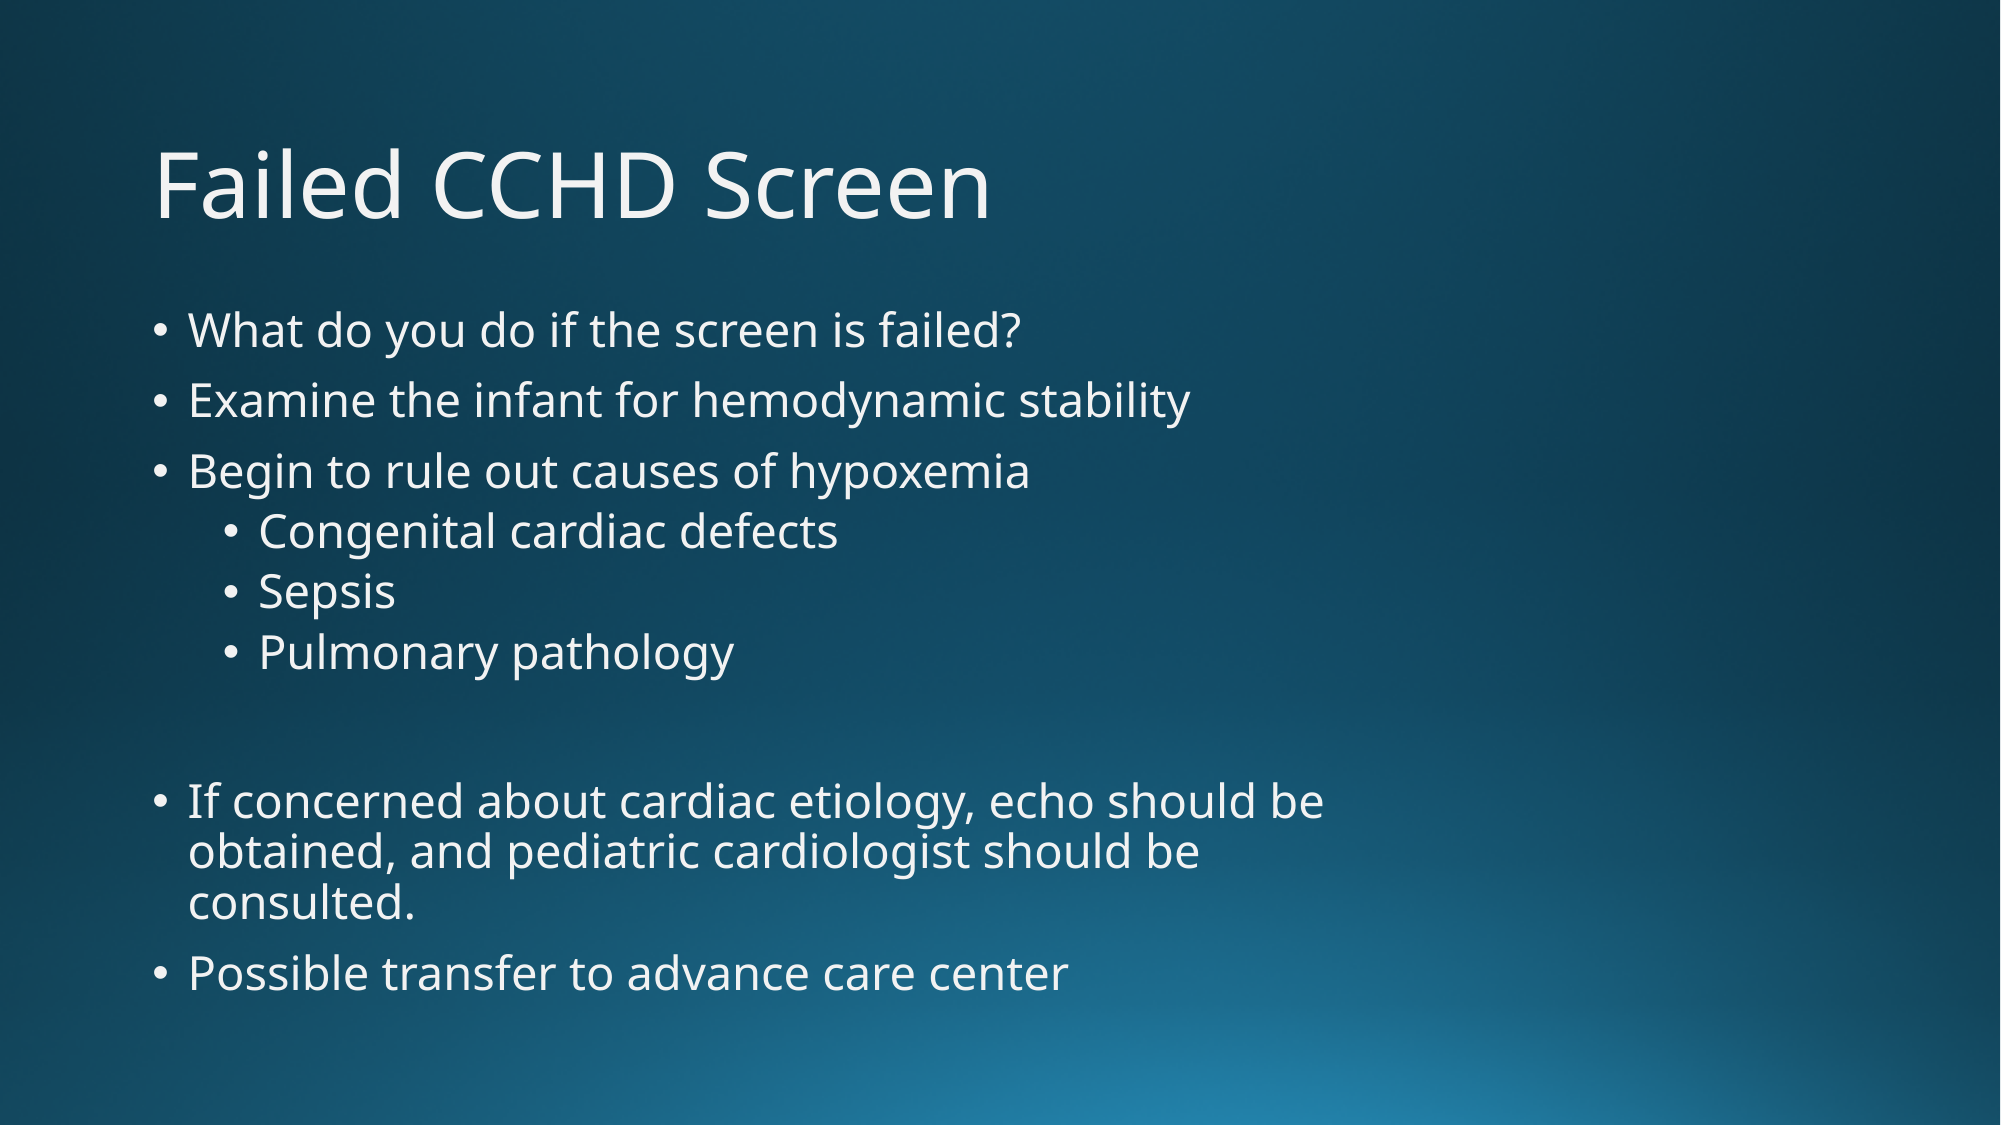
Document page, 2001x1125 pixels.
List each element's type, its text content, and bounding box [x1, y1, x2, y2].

title Failed CCHD Screen [137, 59, 1443, 247]
text_box [0, 0, 2000, 1125]
list What do you do if the screen is failed? Examine the infant for hemodynamic stability Begin to rule out causes of hypoxemia Congenital cardiac defects Sepsis Pulmonary pathology If concerned about cardiac etiology, echo should be obtained, and pediatric cardiologist should be consulted. Possible transfer to advance care center [137, 299, 1443, 1014]
